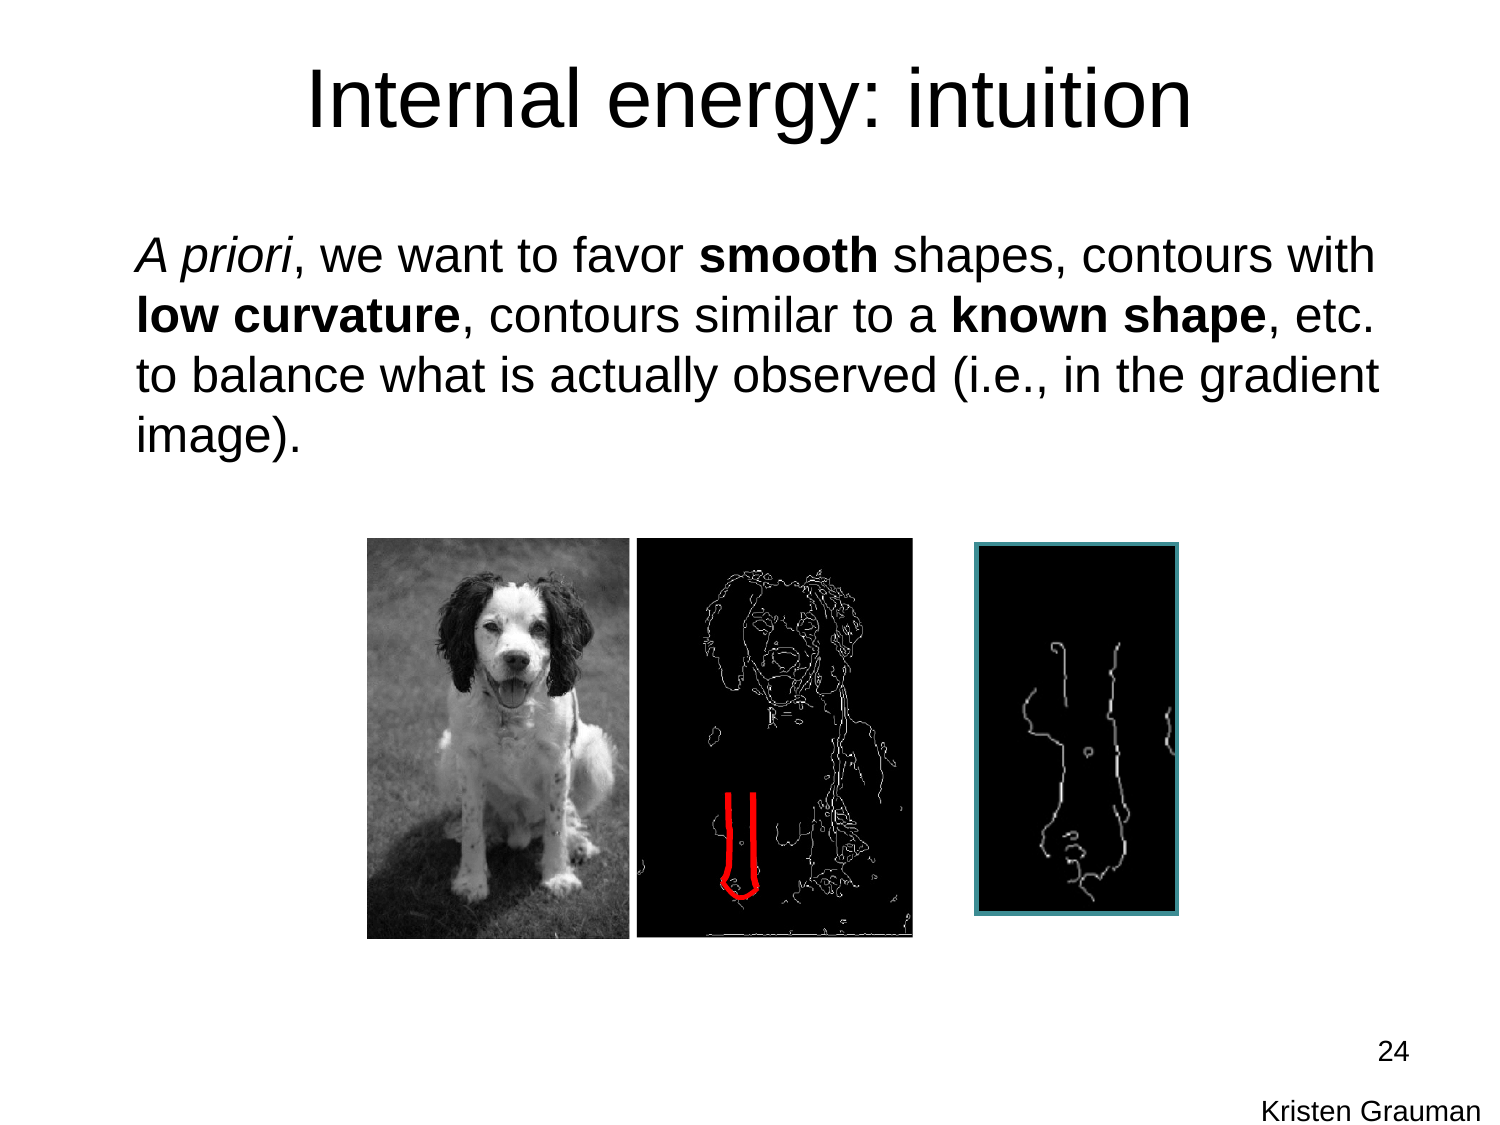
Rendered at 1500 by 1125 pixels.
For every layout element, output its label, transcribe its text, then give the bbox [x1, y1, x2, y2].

picture [366, 538, 918, 939]
picture [978, 545, 1176, 912]
slide_number 24 [1074, 1024, 1426, 1103]
text_box Kristen Grauman [1246, 1084, 1500, 1125]
text_box Internal energy: intuition [74, 0, 1425, 188]
text_box A priori, we want to favor smooth shapes, contours with low curvature, contours similar to a known shape, etc. to balance what is actually observed (i.e., in the gradient image). [121, 215, 1445, 515]
